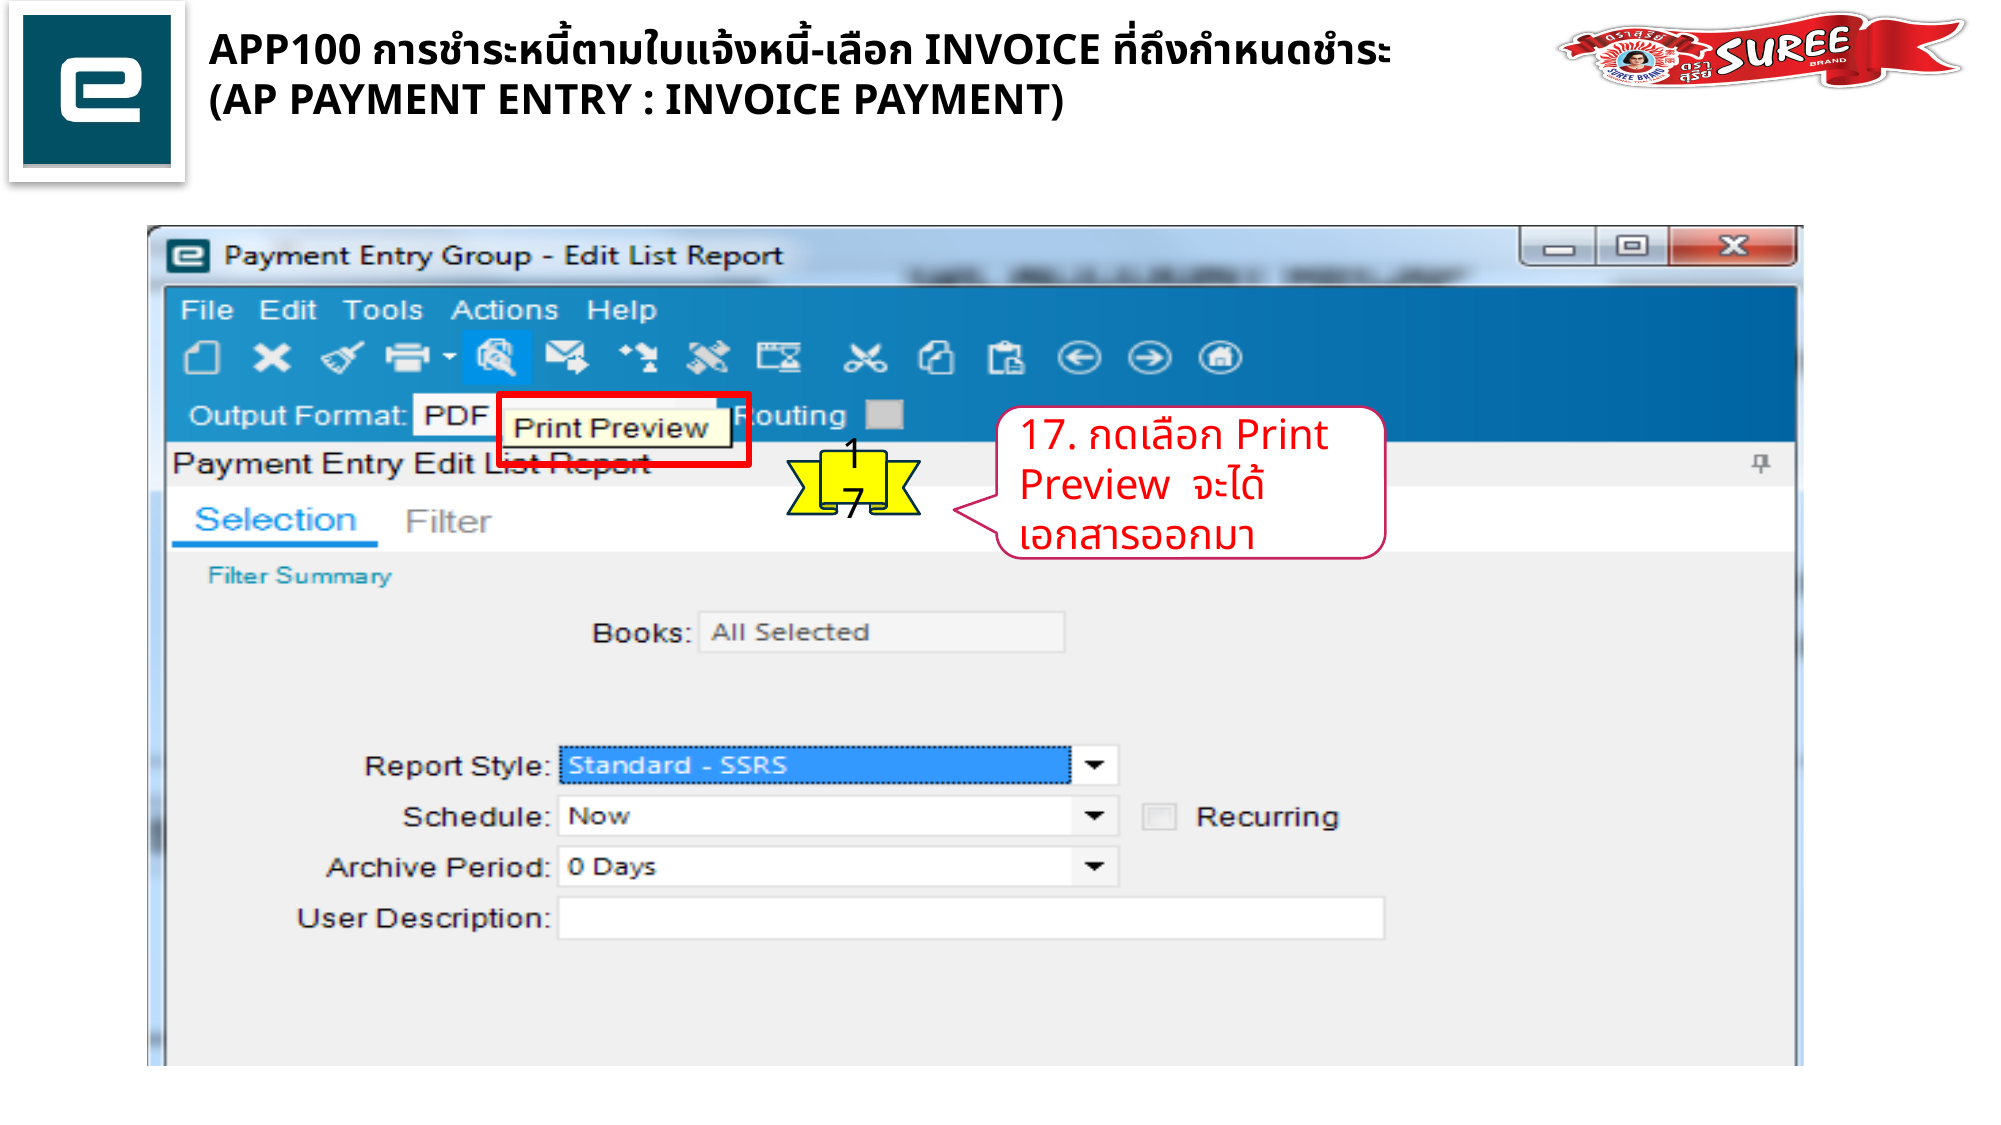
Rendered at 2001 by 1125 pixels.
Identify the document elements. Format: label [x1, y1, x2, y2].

picture [60, 57, 142, 123]
picture [146, 225, 1804, 1066]
picture [1526, 1, 2000, 94]
